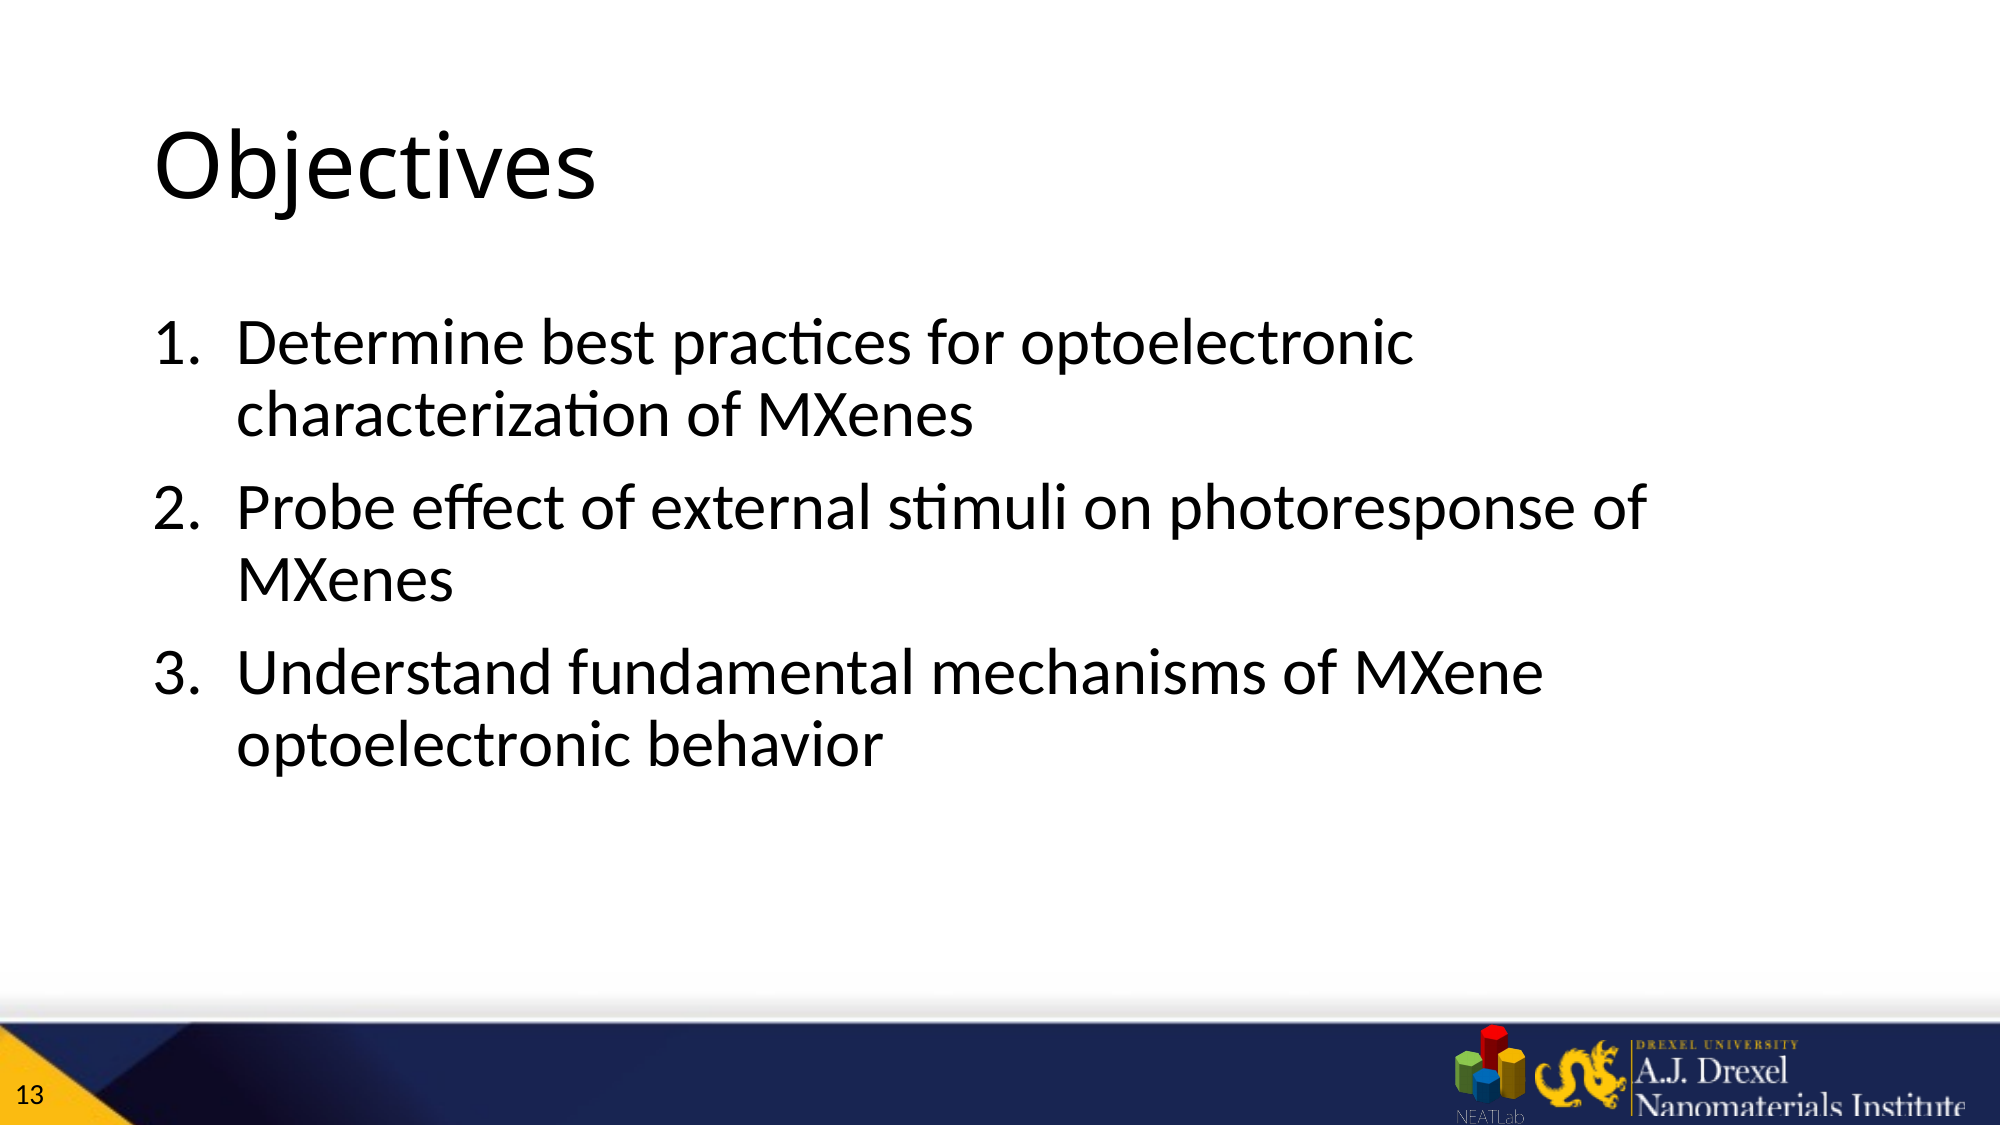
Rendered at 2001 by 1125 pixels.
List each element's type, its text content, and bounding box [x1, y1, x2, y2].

title Objectives [137, 59, 1863, 278]
picture [0, 972, 2000, 1125]
list Determine best practices for optoelectronic characterization of MXenes Probe effect of external stimuli on photoresponse of MXenes Understand fundamental mechanisms of MXene optoelectronic behavior [137, 299, 1863, 1014]
slide_number 13 [0, 1067, 450, 1125]
